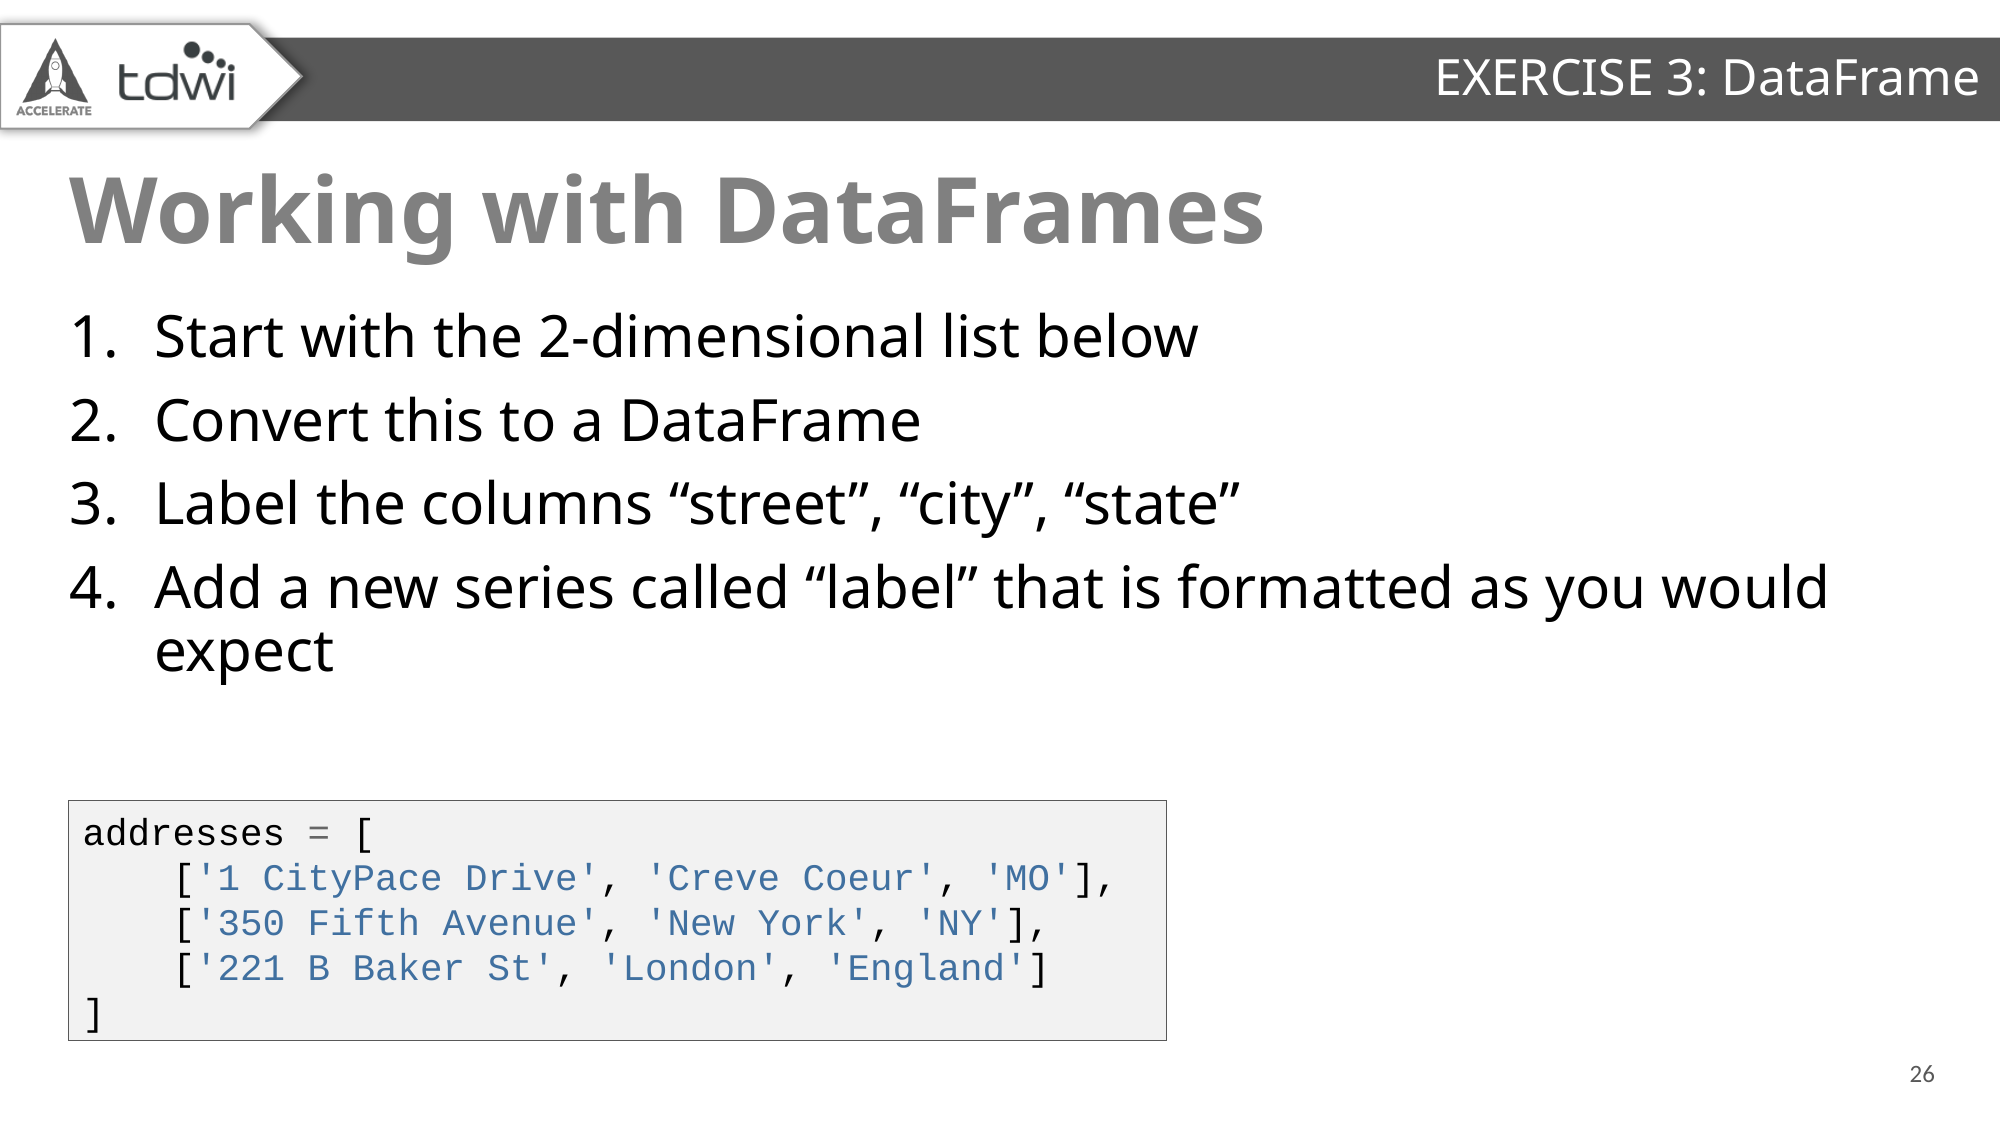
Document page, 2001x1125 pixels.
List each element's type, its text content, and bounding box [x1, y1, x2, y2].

text_box addresses = [ ['1 CityPace Drive', 'Creve Coeur', 'MO'], ['350 Fifth Avenue', 'New York', 'NY'], ['221 B Baker St', 'London', 'England'] ] [68, 800, 1167, 1041]
slide_number 26 [1500, 1042, 1950, 1103]
picture [115, 35, 239, 108]
title Working with DataFrames [54, 150, 1950, 278]
list Start with the 2-dimensional list below Convert this to a DataFrame Label the columns “street”, “city”, “state” Add a new series called “label” that is formatted as you would expect [54, 299, 1950, 1014]
list EXERCISE 3: DataFrame [729, 44, 1997, 113]
